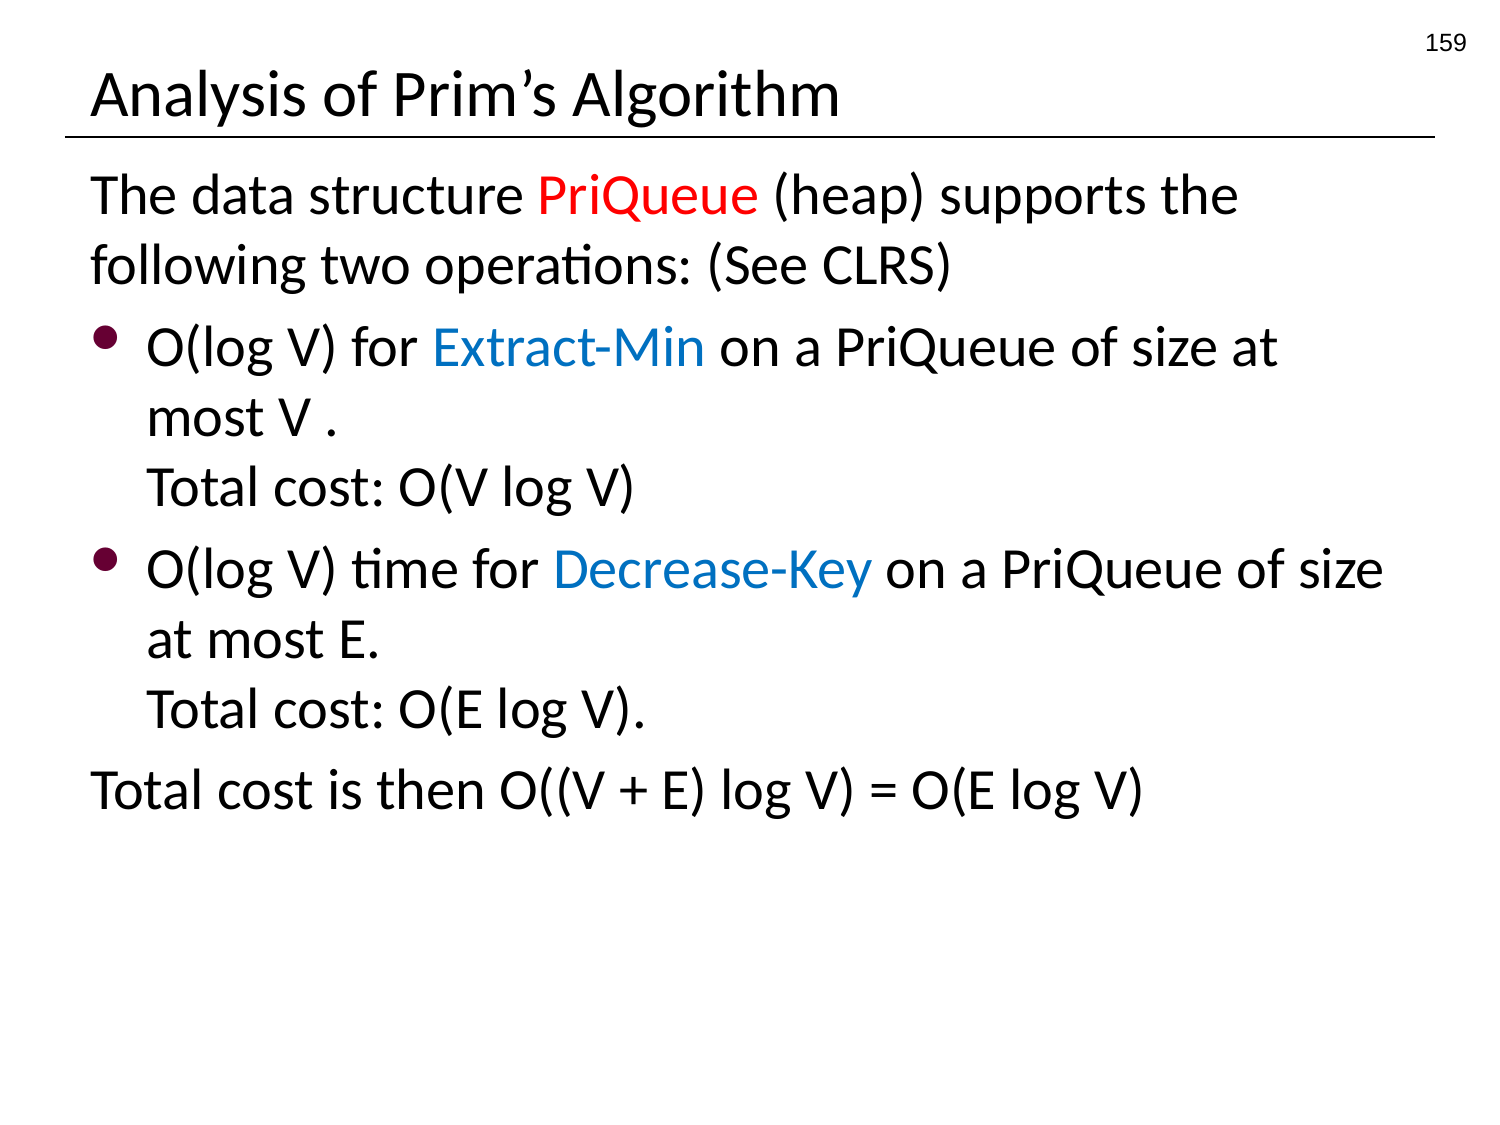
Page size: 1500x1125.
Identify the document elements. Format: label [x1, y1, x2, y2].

title [75, 20, 1425, 138]
slide_number [1131, 18, 1483, 62]
list [75, 148, 1425, 1094]
